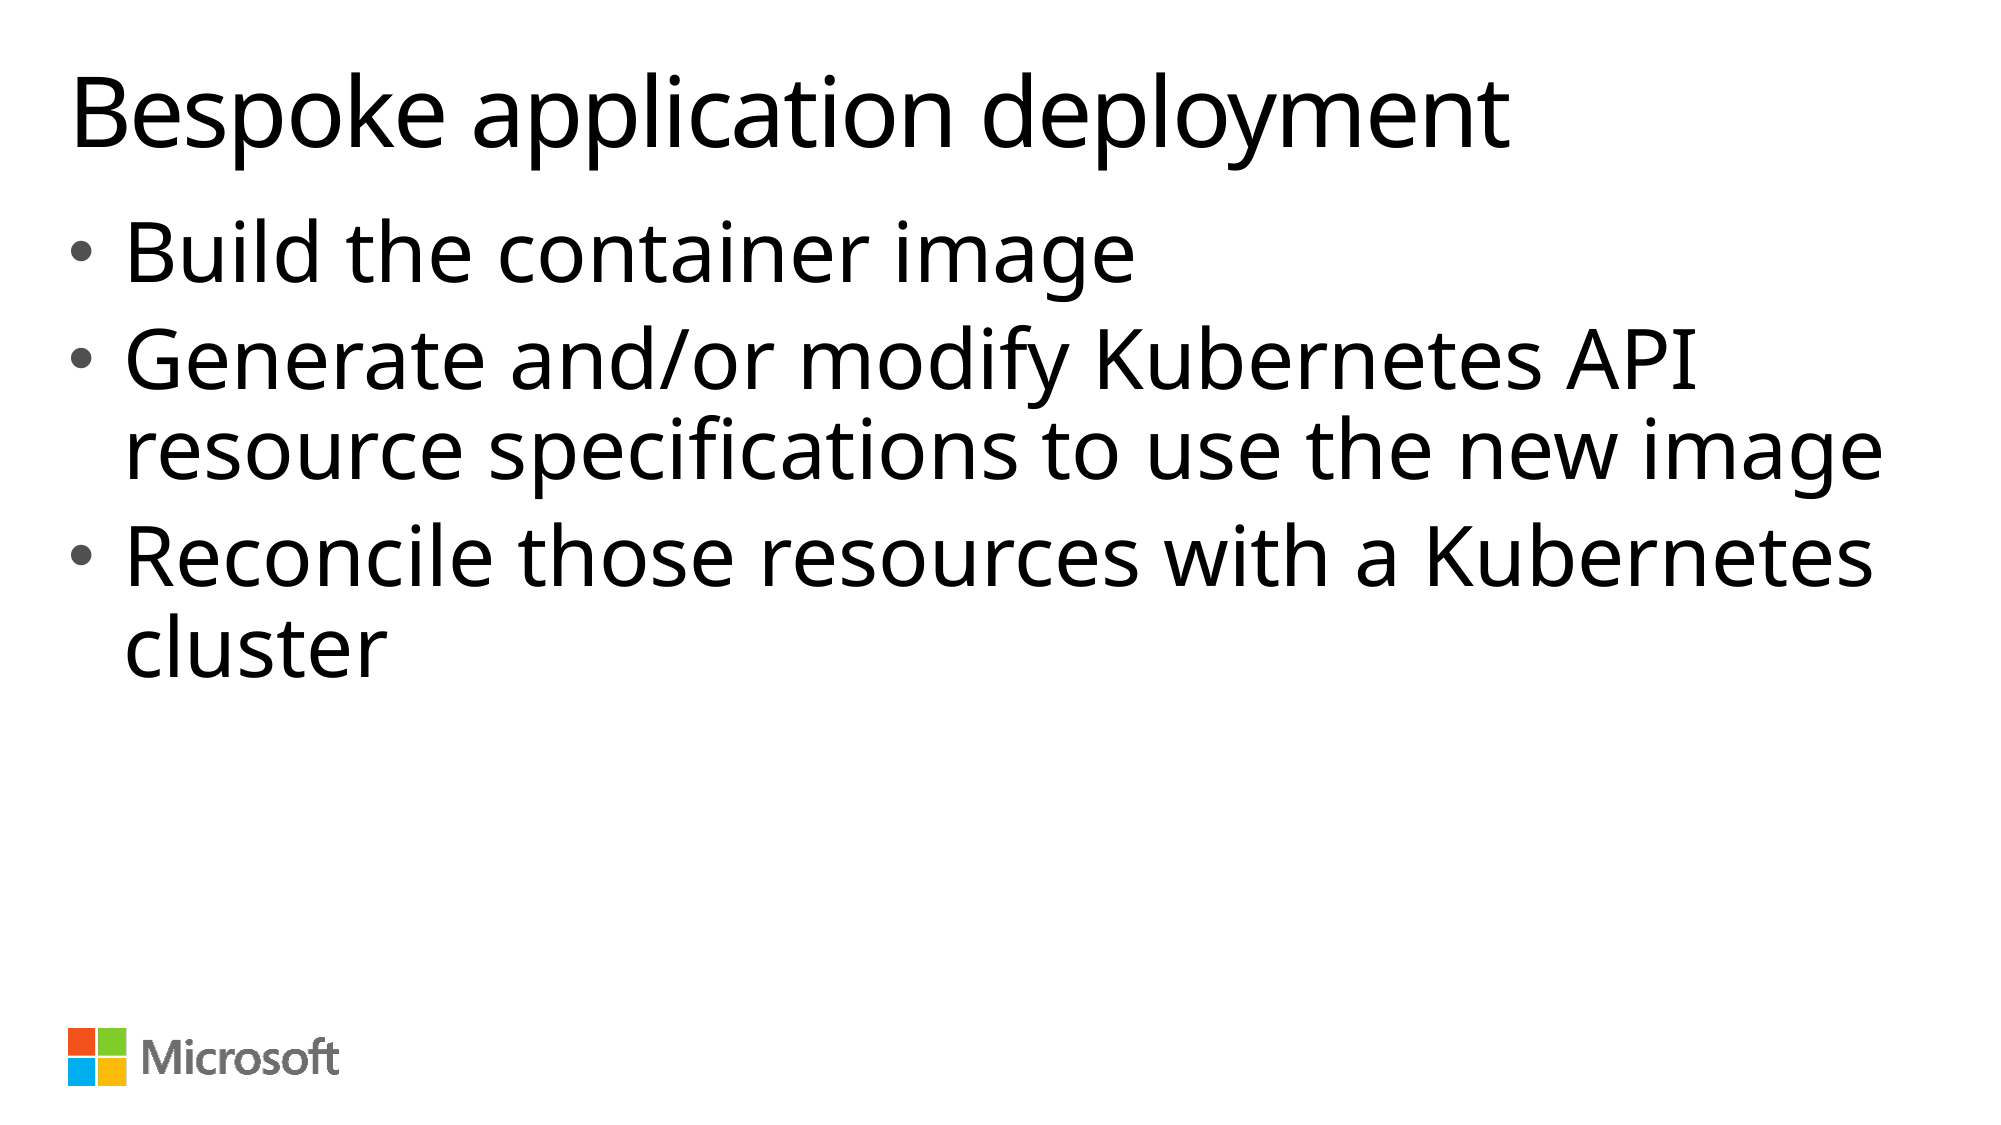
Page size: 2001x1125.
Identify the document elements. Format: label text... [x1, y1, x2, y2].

picture [68, 1028, 339, 1086]
list Build the container image Generate and/or modify Kubernetes API resource specifications to use the new image Reconcile those resources with a Kubernetes cluster [44, 195, 1956, 535]
title Bespoke application deployment [44, 47, 1957, 196]
